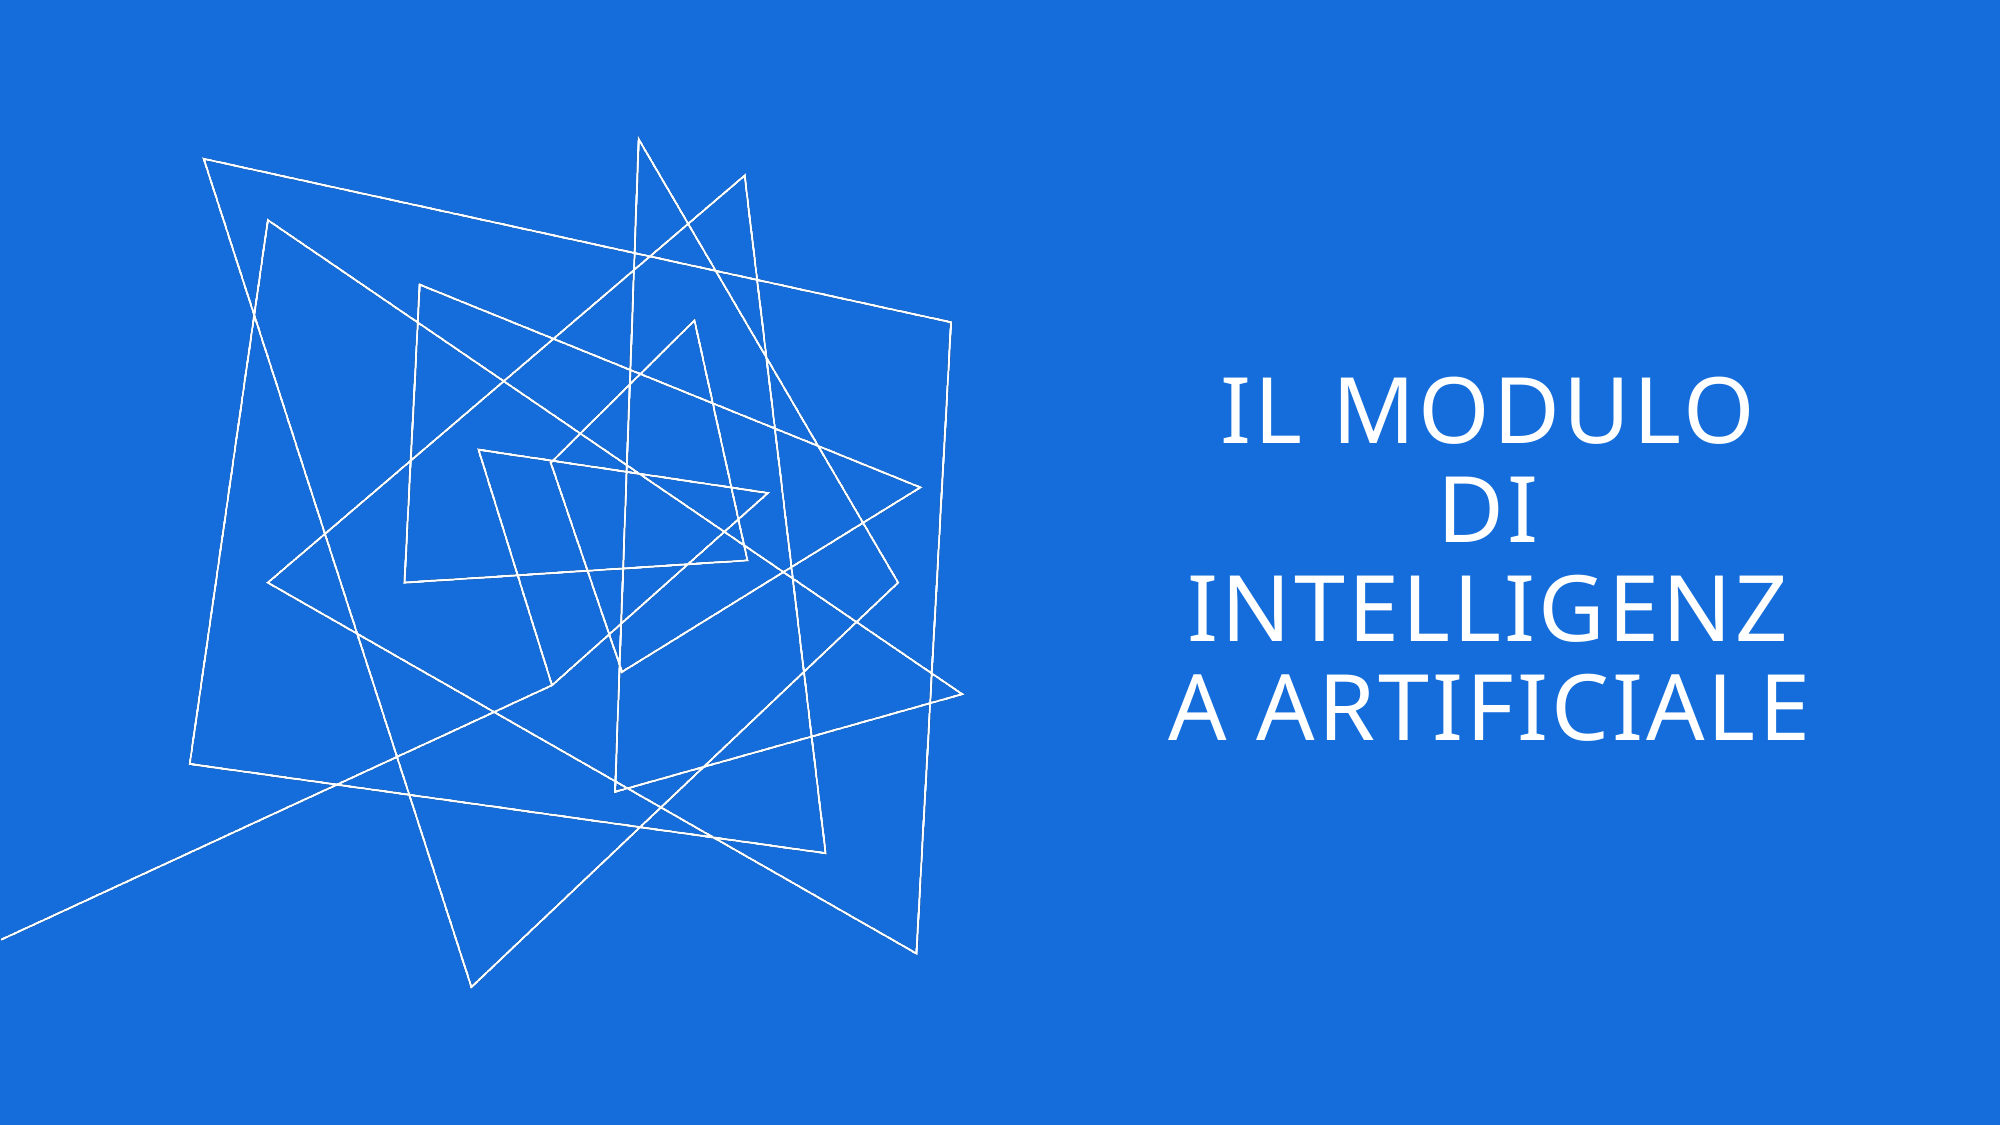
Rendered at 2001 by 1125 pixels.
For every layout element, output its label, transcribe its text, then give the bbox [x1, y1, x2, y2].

title IL modulo di intelligenza artificiale [1146, 421, 1833, 704]
picture [0, 135, 965, 989]
